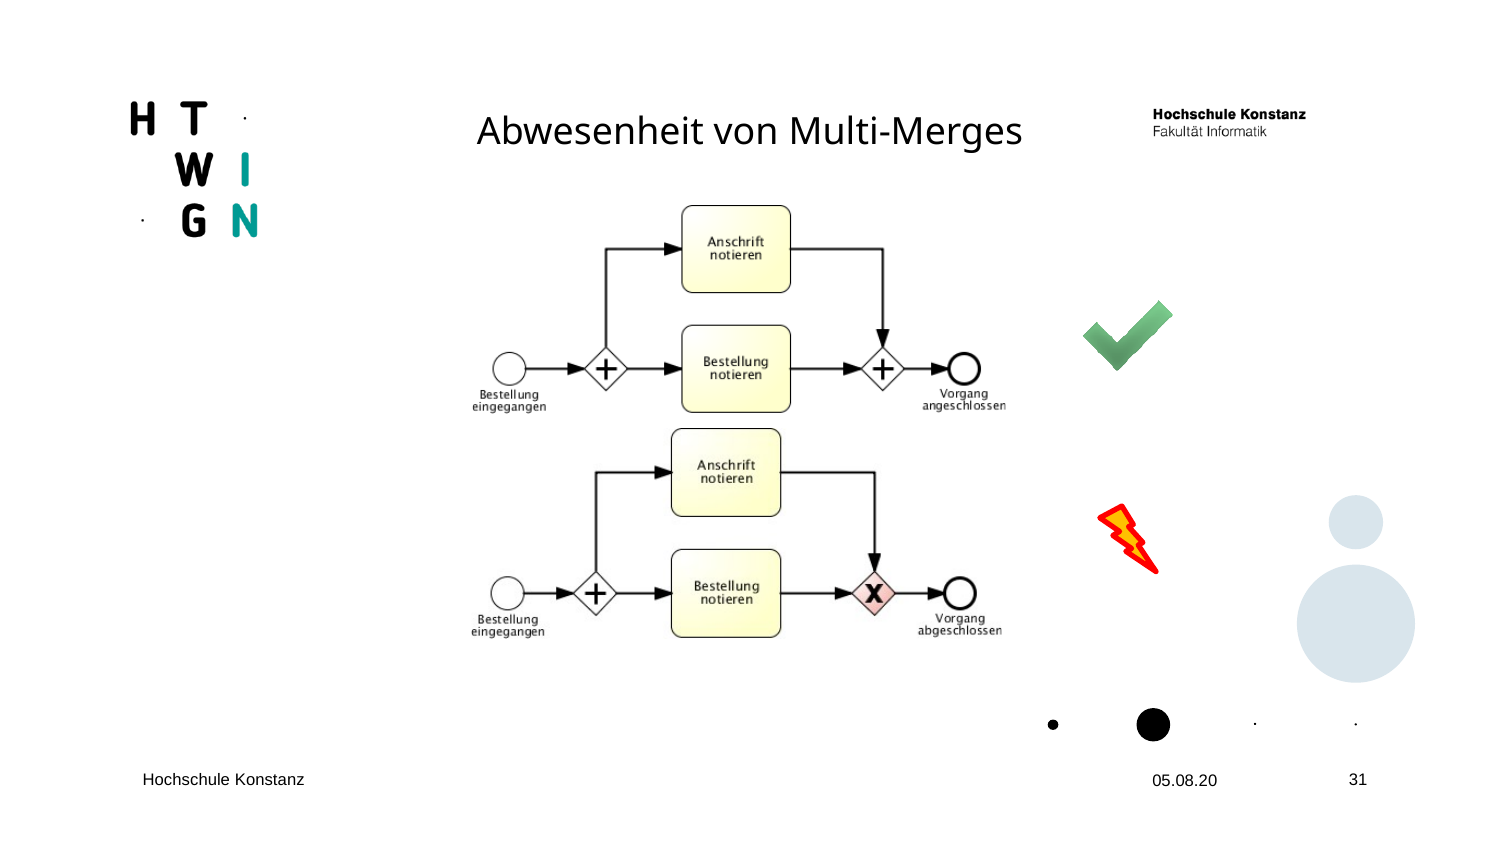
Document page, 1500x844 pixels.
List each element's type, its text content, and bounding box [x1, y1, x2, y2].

picture [91, 67, 296, 271]
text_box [471, 205, 1174, 639]
list Abwesenheit von Multi-Merges [327, 99, 1173, 222]
picture [1102, 67, 1462, 273]
